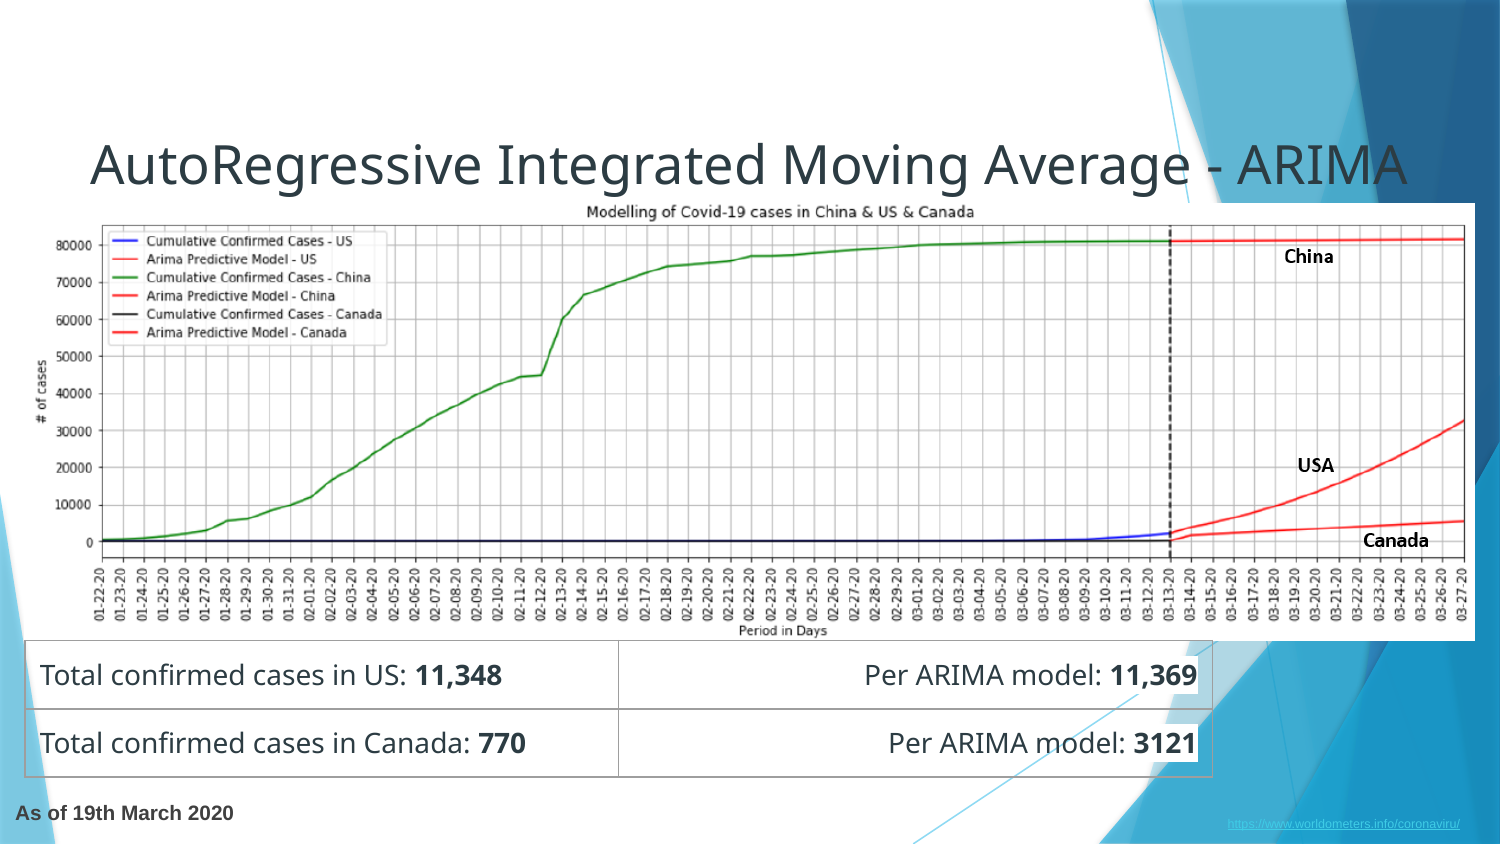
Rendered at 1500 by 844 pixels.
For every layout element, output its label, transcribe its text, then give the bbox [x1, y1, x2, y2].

table_cell Total confirmed cases in Canada: 770 [26, 710, 618, 776]
list https://www.worldometers.info/coronaviru/ [1210, 800, 1475, 844]
list As of 19th March 2020 [0, 784, 450, 830]
title AutoRegressive Integrated Moving Average - ARIMA [0, 115, 1500, 204]
table_header Total confirmed cases in US: 11,348 [26, 650, 618, 708]
picture [24, 202, 1476, 642]
table_cell Per ARIMA model: 3121 [619, 710, 1212, 776]
table_header Per ARIMA model: 11,369 [619, 651, 1212, 708]
